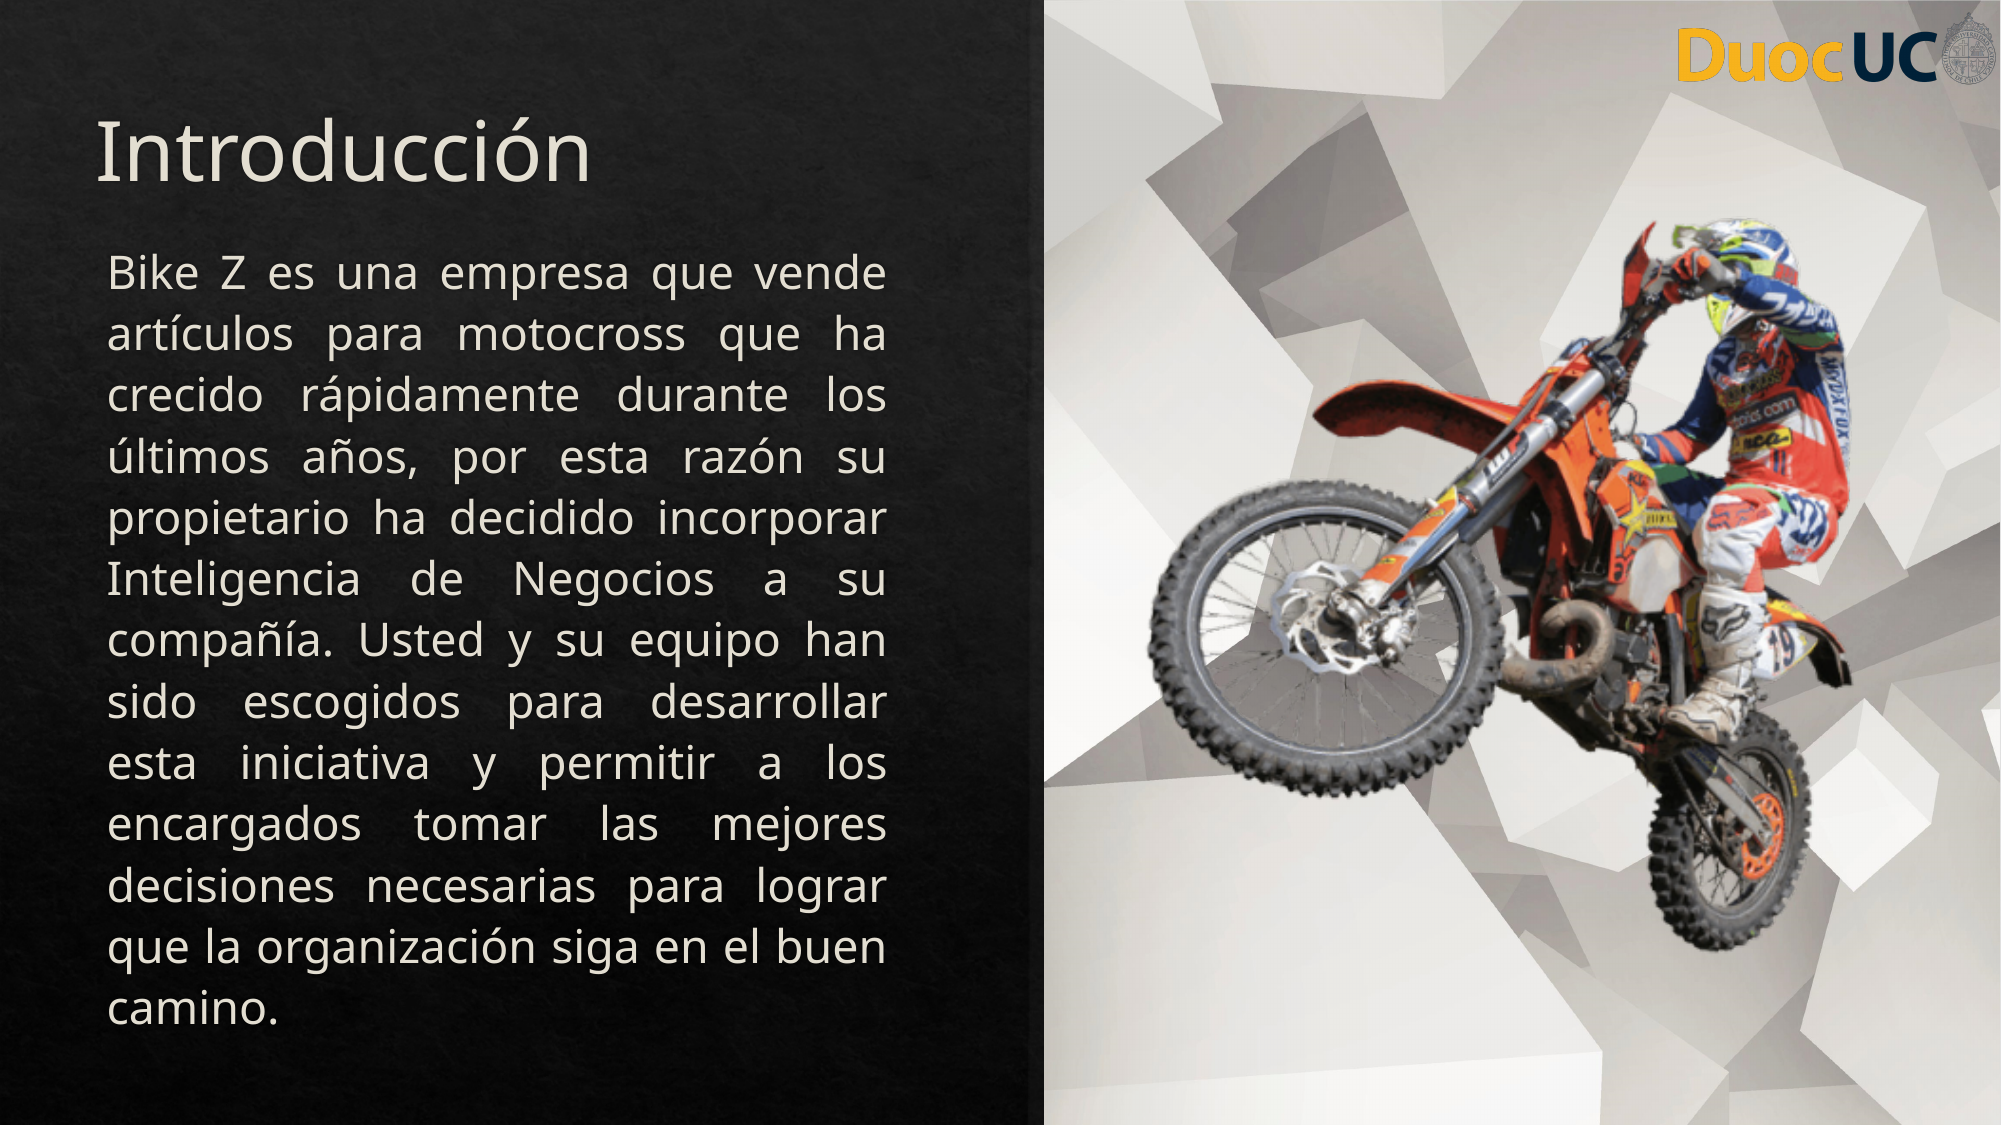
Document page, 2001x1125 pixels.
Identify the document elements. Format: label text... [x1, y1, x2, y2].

text_box [0, 0, 1024, 1125]
picture [992, 0, 2001, 1125]
list Bike Z es una empresa que vende artículos para motocross que ha crecido rápidamente durante los últimos años, por esta razón su propietario ha decidido incorporar Inteligencia de Negocios a su compañía. Usted y su equipo han sido escogidos para desarrollar esta iniciativa y permitir a los encargados tomar las mejores decisiones necesarias para lograr que la organización siga en el buen camino. [91, 229, 903, 1045]
title Introducción [80, 48, 825, 208]
